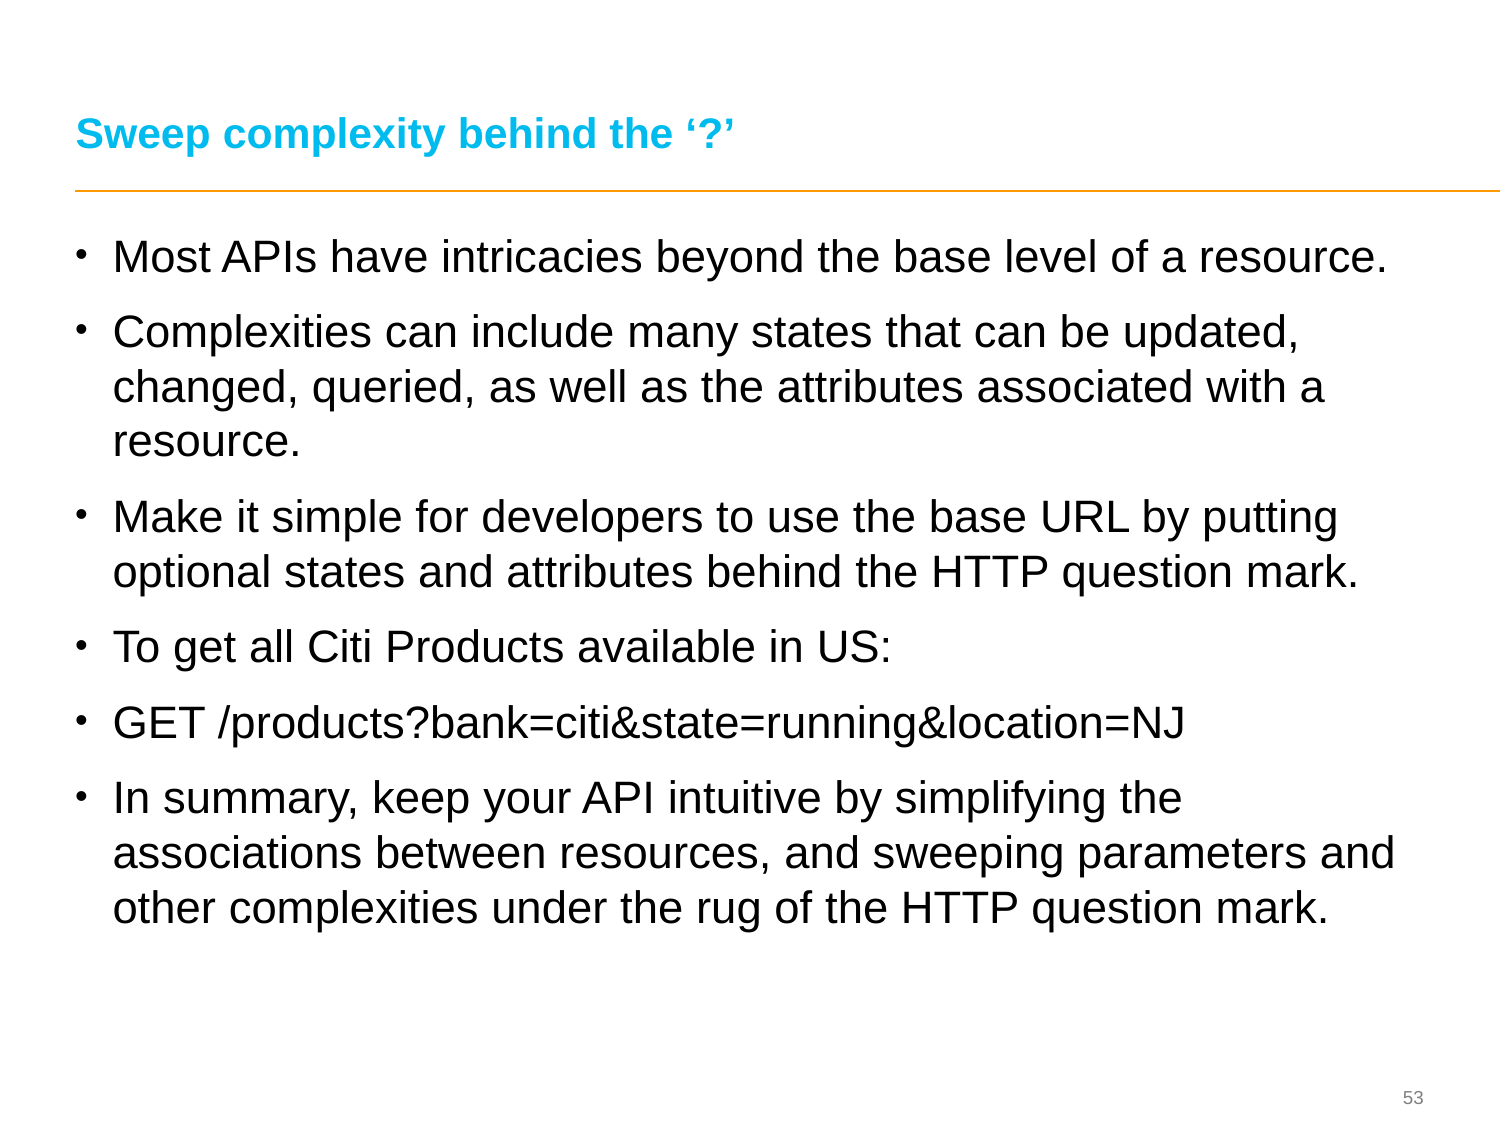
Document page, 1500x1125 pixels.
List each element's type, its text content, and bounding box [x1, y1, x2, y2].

list Most APIs have intricacies beyond the base level of a resource. Complexities can include many states that can be updated, changed, queried, as well as the attributes associated with a resource. Make it simple for developers to use the base URL by putting optional states and attributes behind the HTTP question mark. To get all Citi Products available in US: GET /products?bank=citi&state=running&location=NJ In summary, keep your API intuitive by simplifying the associations between resources, and sweeping parameters and other complexities under the rug of the HTTP question mark. [75, 226, 1425, 1018]
title Sweep complexity behind the ‘?’ [75, 27, 1422, 157]
